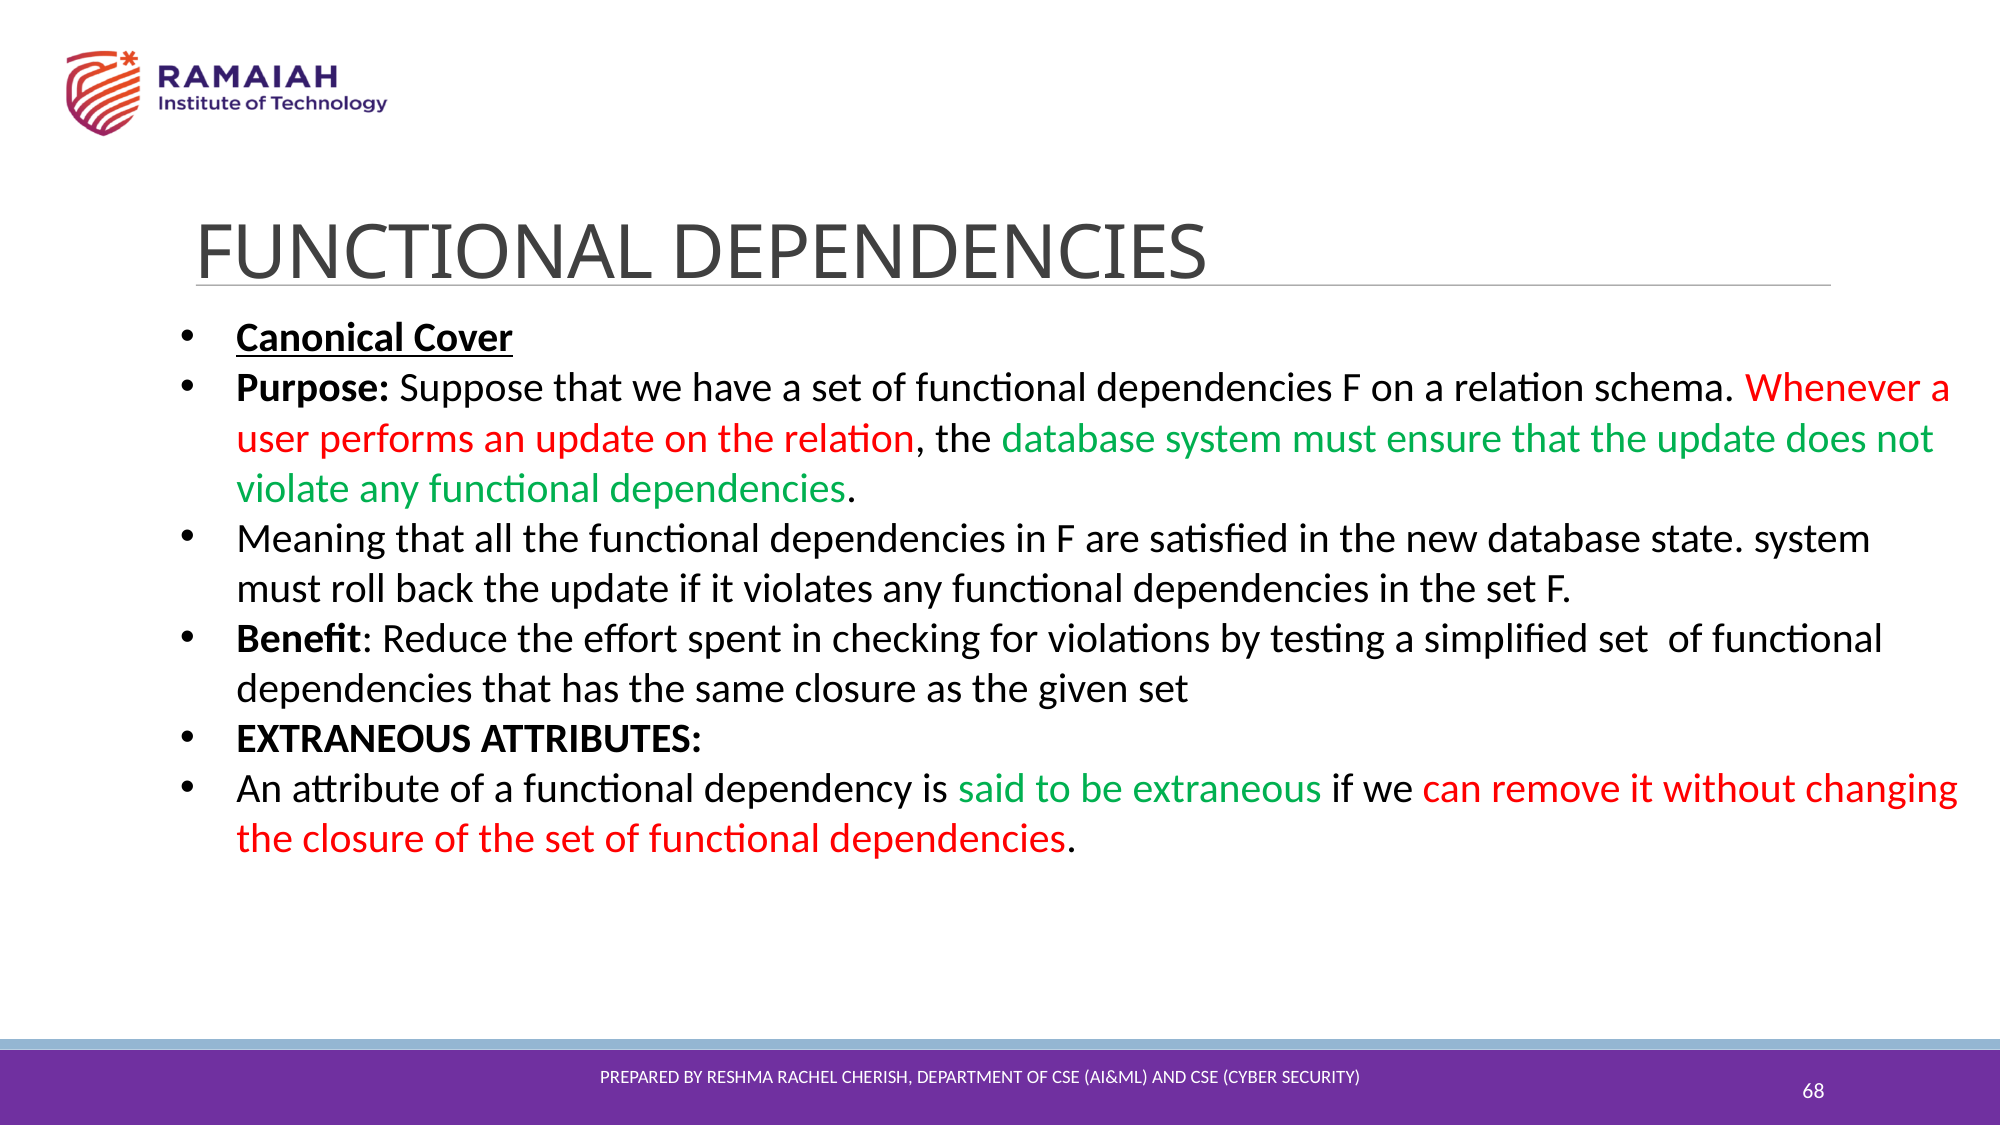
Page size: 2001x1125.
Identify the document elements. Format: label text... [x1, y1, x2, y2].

text_box FUNCTIONAL DEPENDENCIES [180, 142, 1830, 302]
text_box Canonical Cover Purpose: Suppose that we have a set of functional dependencies F on a relation schema. Whenever a user performs an update on the relation, the database system must ensure that the update does not violate any functional dependencies. Meaning that all the functional dependencies in F are satisfied in the new database state. system must roll back the update if it violates any functional dependencies in the set F. Benefit: Reduce the effort spent in checking for violations by testing a simplified set of functional dependencies that has the same closure as the given set EXTRANEOUS ATTRIBUTES: An attribute of a functional dependency is said to be extraneous if we can remove it without changing the closure of the set of functional dependencies. [180, 302, 1964, 1015]
text_box Prepared By reshma Rachel cherish, Department of CSE (ai&ml) and CSE (Cyber security) [584, 1068, 1376, 1125]
picture [28, 5, 429, 166]
text_box 68 [1624, 1059, 1840, 1120]
